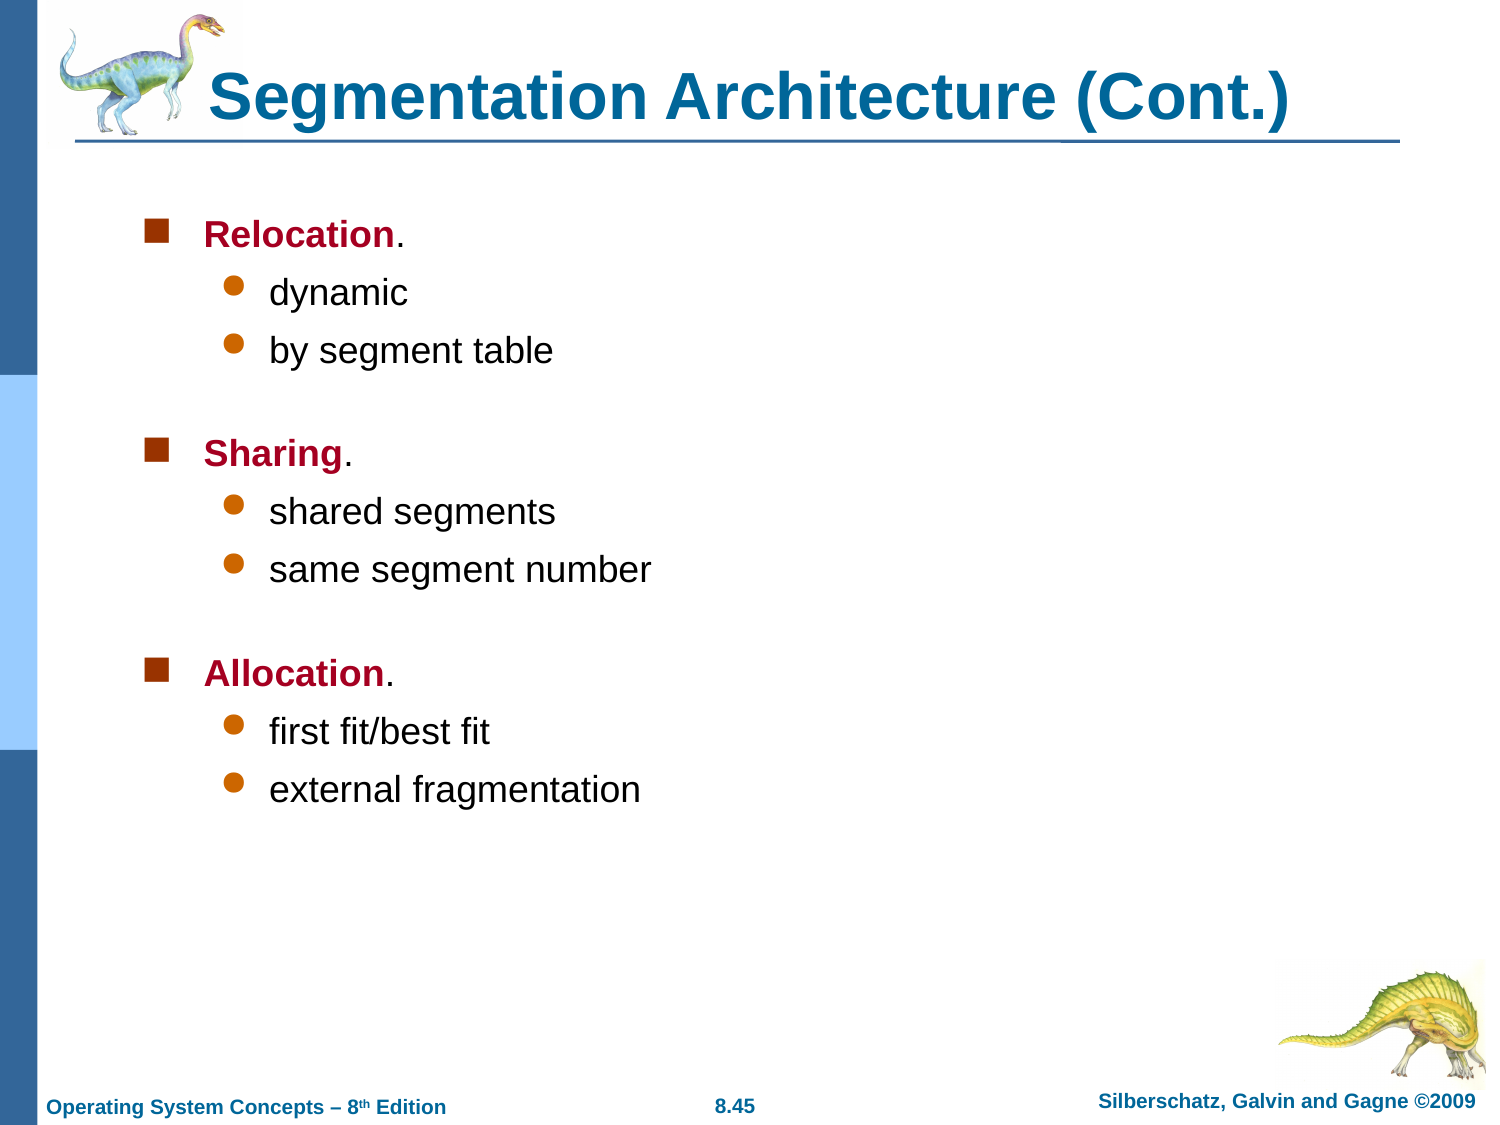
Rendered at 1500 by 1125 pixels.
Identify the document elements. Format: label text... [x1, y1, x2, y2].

title Segmentation Architecture (Cont.) [75, 45, 1425, 141]
picture [46, 0, 243, 149]
list Relocation. dynamic by segment table Sharing. shared segments same segment number Allocation. first fit/best fit external fragmentation [132, 202, 1483, 946]
picture [1275, 959, 1486, 1090]
